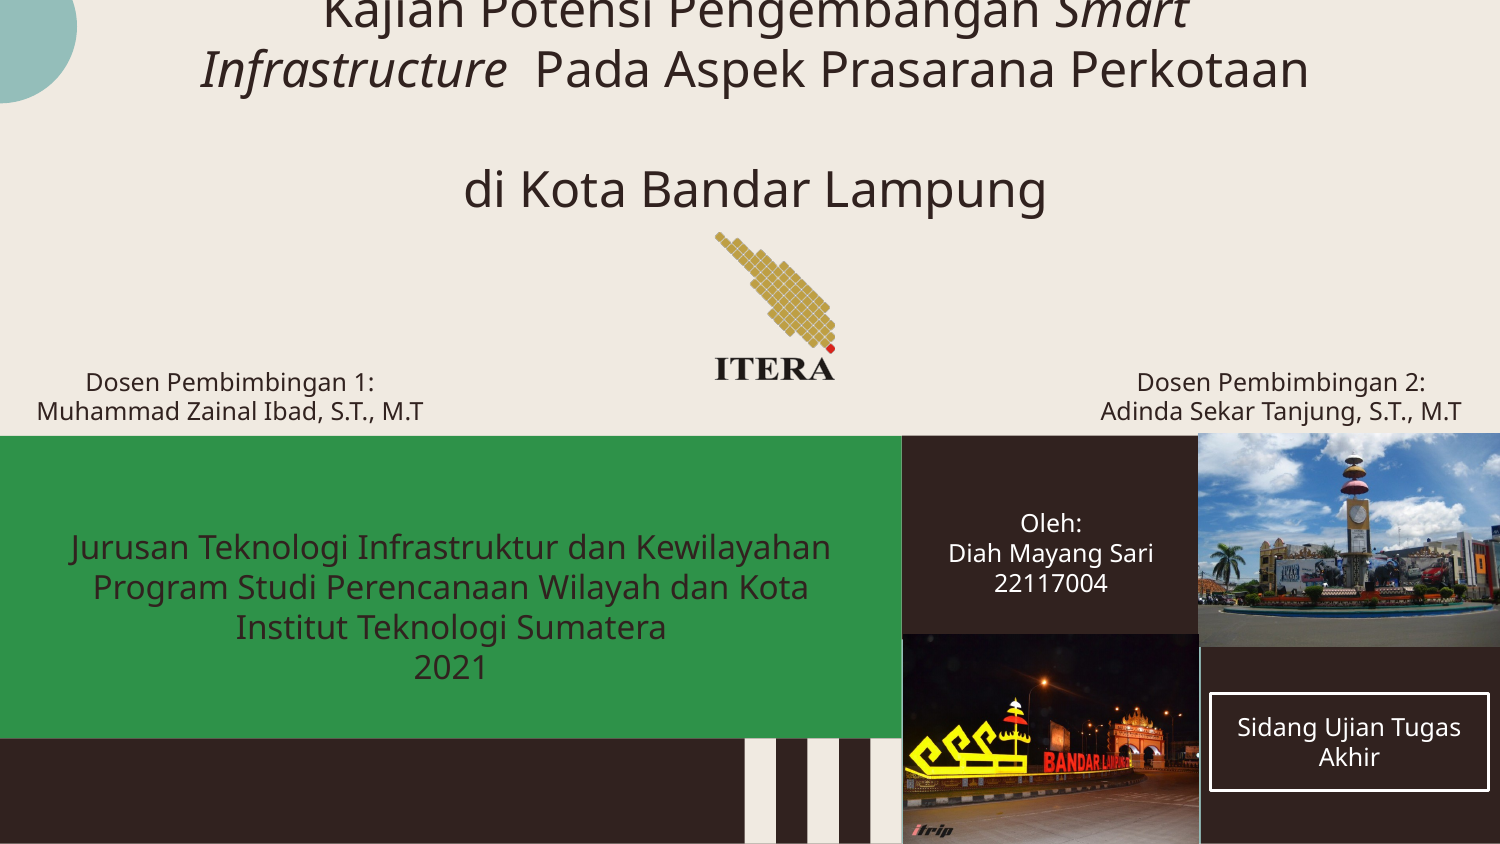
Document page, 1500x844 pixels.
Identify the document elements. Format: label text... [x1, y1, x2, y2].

title Kajian Potensi Pengembangan Smart Infrastructure Pada Aspek Prasarana Perkotaan di Kota Bandar Lampung [183, 0, 1329, 233]
text_box [714, 232, 835, 380]
text_box Oleh: Diah Mayang Sari 22117004 [903, 492, 1193, 588]
subtitle Jurusan Teknologi Infrastruktur dan Kewilayahan Program Studi Perencanaan Wilayah dan Kota Institut Teknologi Sumatera 2021 [0, 511, 904, 666]
text_box [0, 0, 78, 104]
picture [903, 433, 1500, 844]
text_box Dosen Pembimbingan 2: Adinda Sekar Tanjung, S.T., M.T [1045, 350, 1500, 434]
text_box Dosen Pembimbingan 1: Muhammad Zainal Ibad, S.T., M.T [0, 350, 467, 434]
text_box Sidang Ujian Tugas Akhir [1210, 693, 1489, 791]
